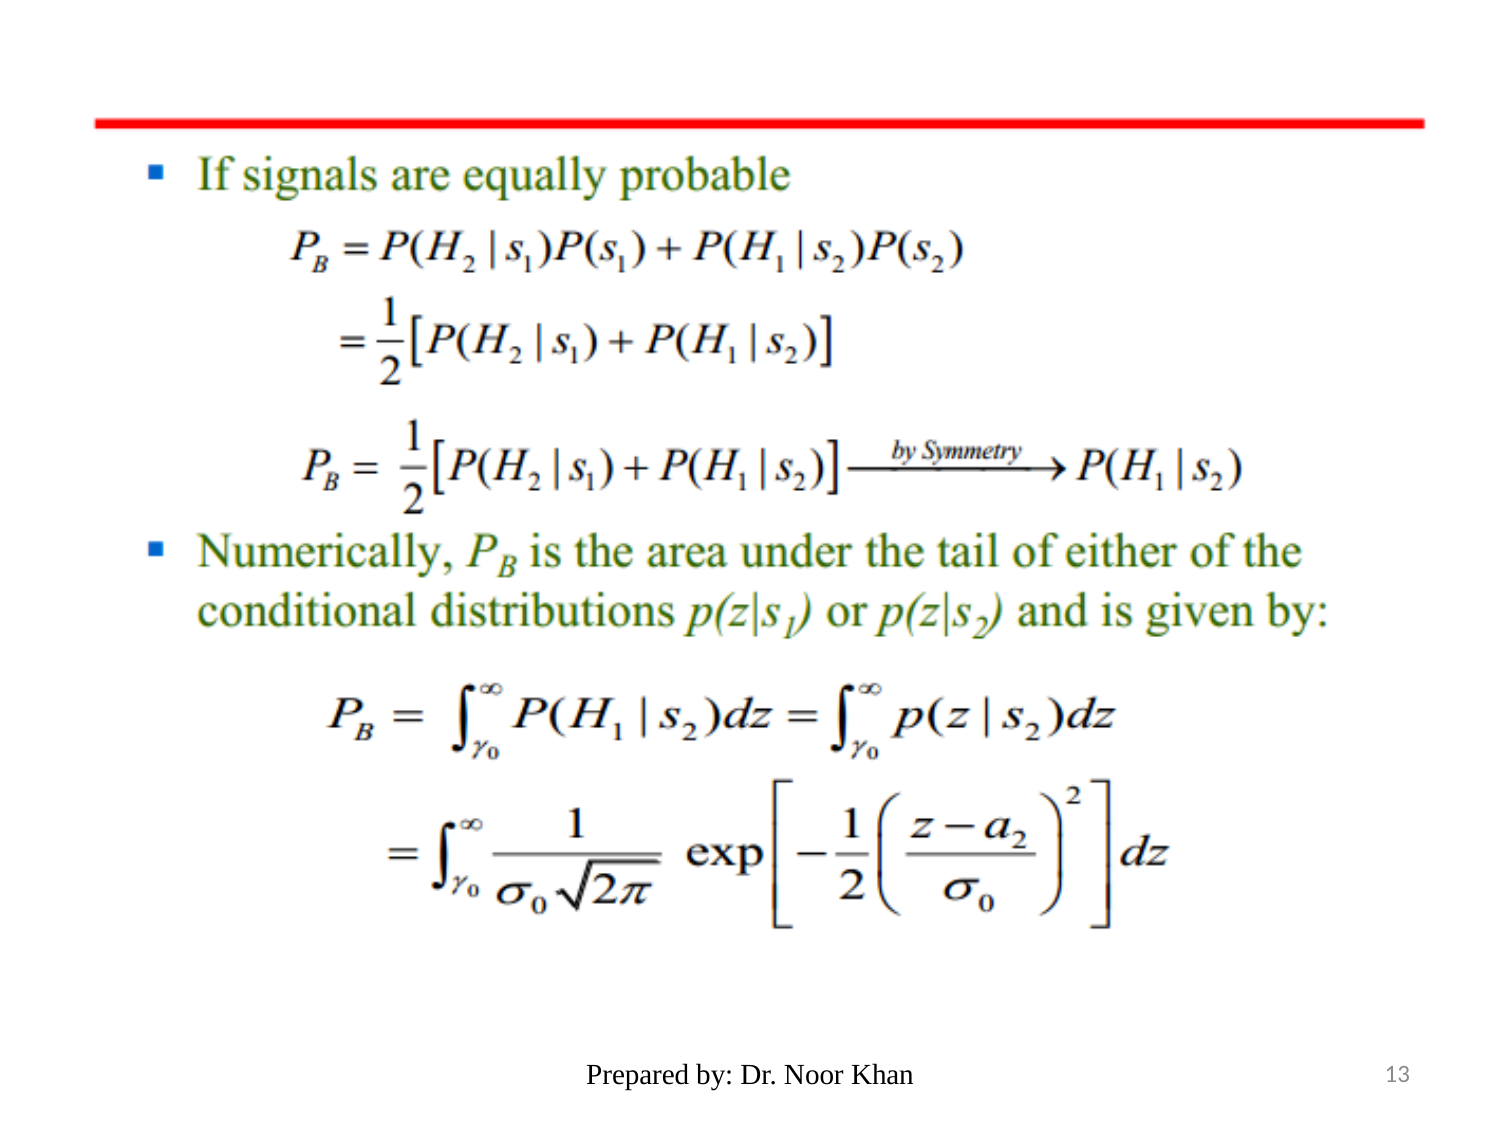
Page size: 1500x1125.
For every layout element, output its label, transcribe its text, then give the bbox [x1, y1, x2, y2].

footer Prepared by: Dr. Noor Khan [512, 1042, 988, 1103]
picture [74, 74, 1437, 963]
slide_number 13 [1074, 1042, 1425, 1103]
